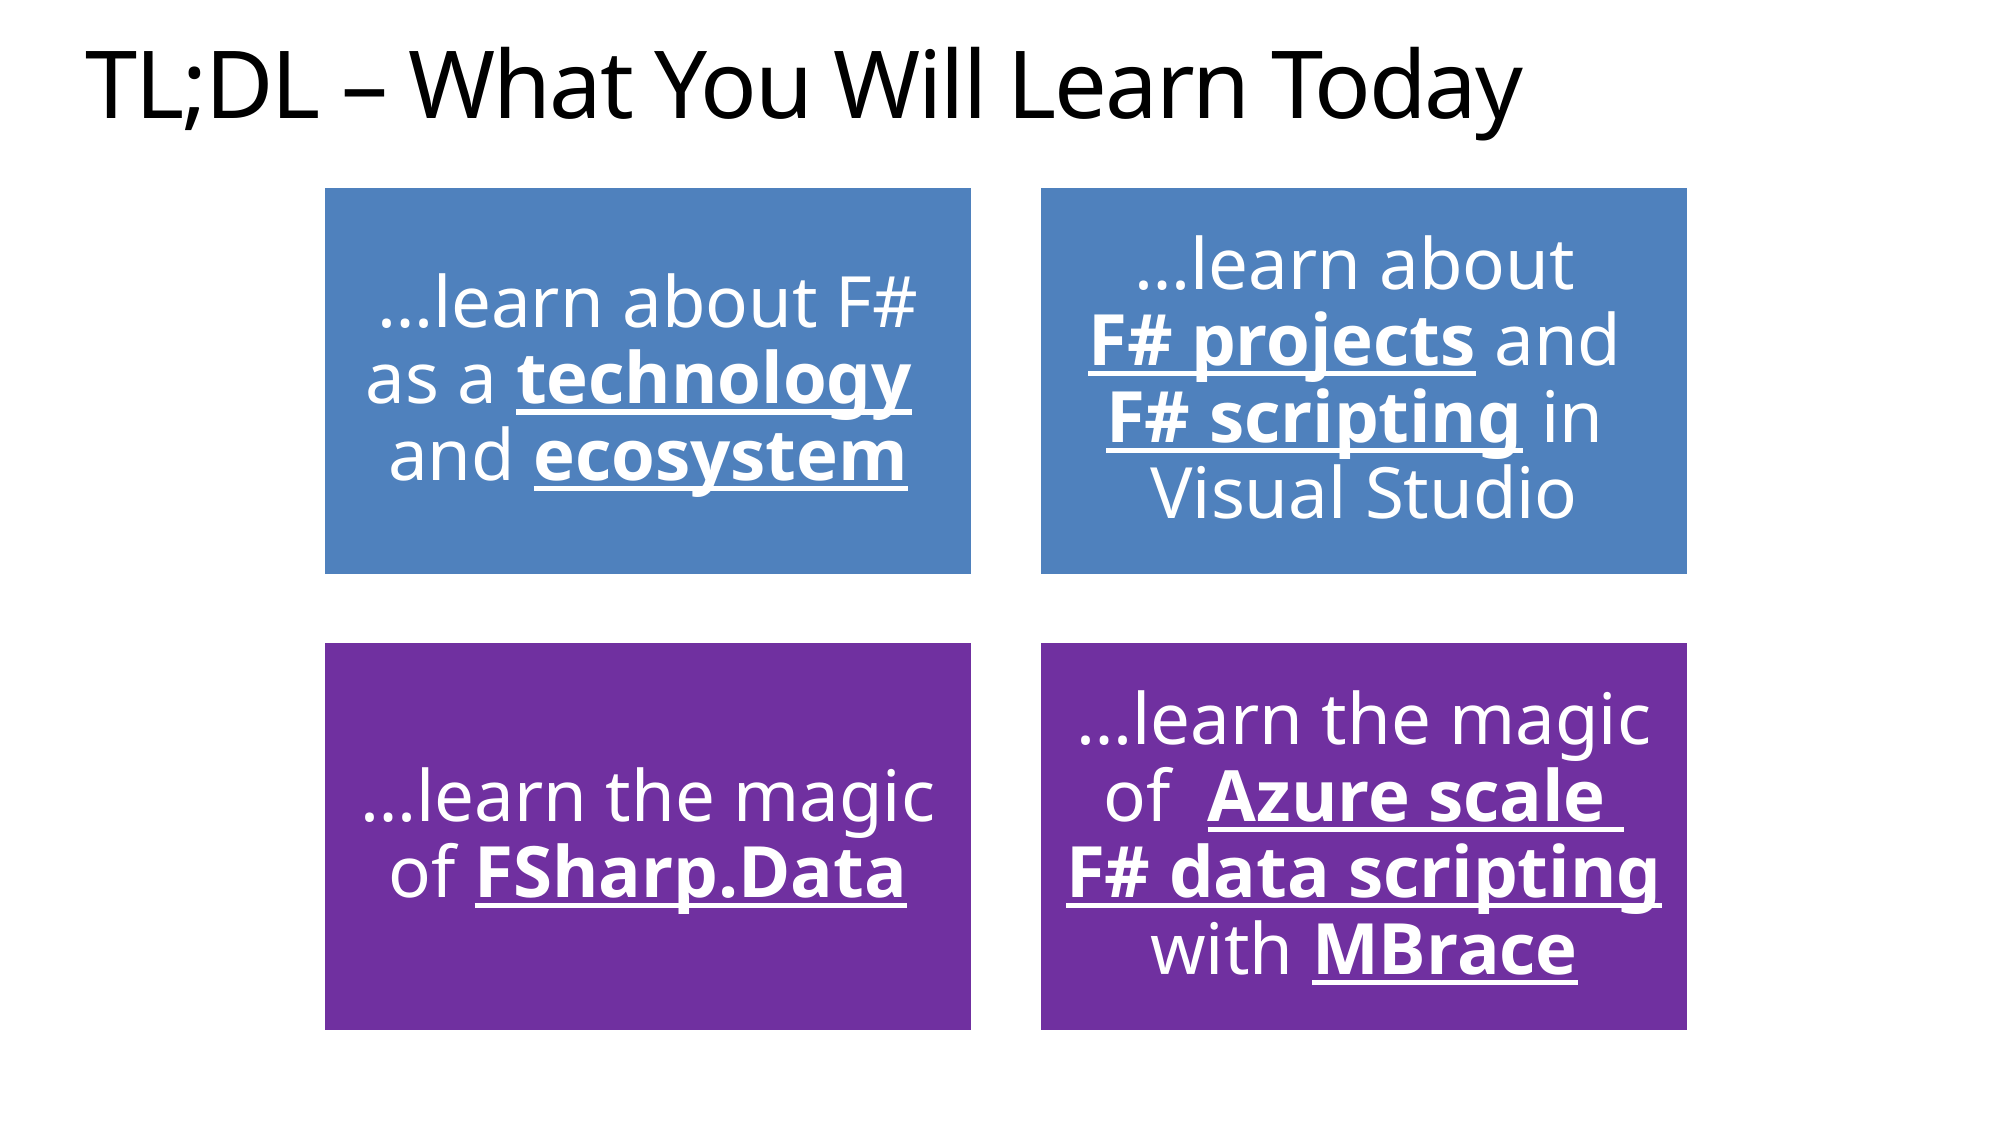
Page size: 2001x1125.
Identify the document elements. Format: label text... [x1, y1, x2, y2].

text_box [52, 184, 1960, 1033]
title TL;DL – What You Will Learn Today [85, 37, 1915, 140]
